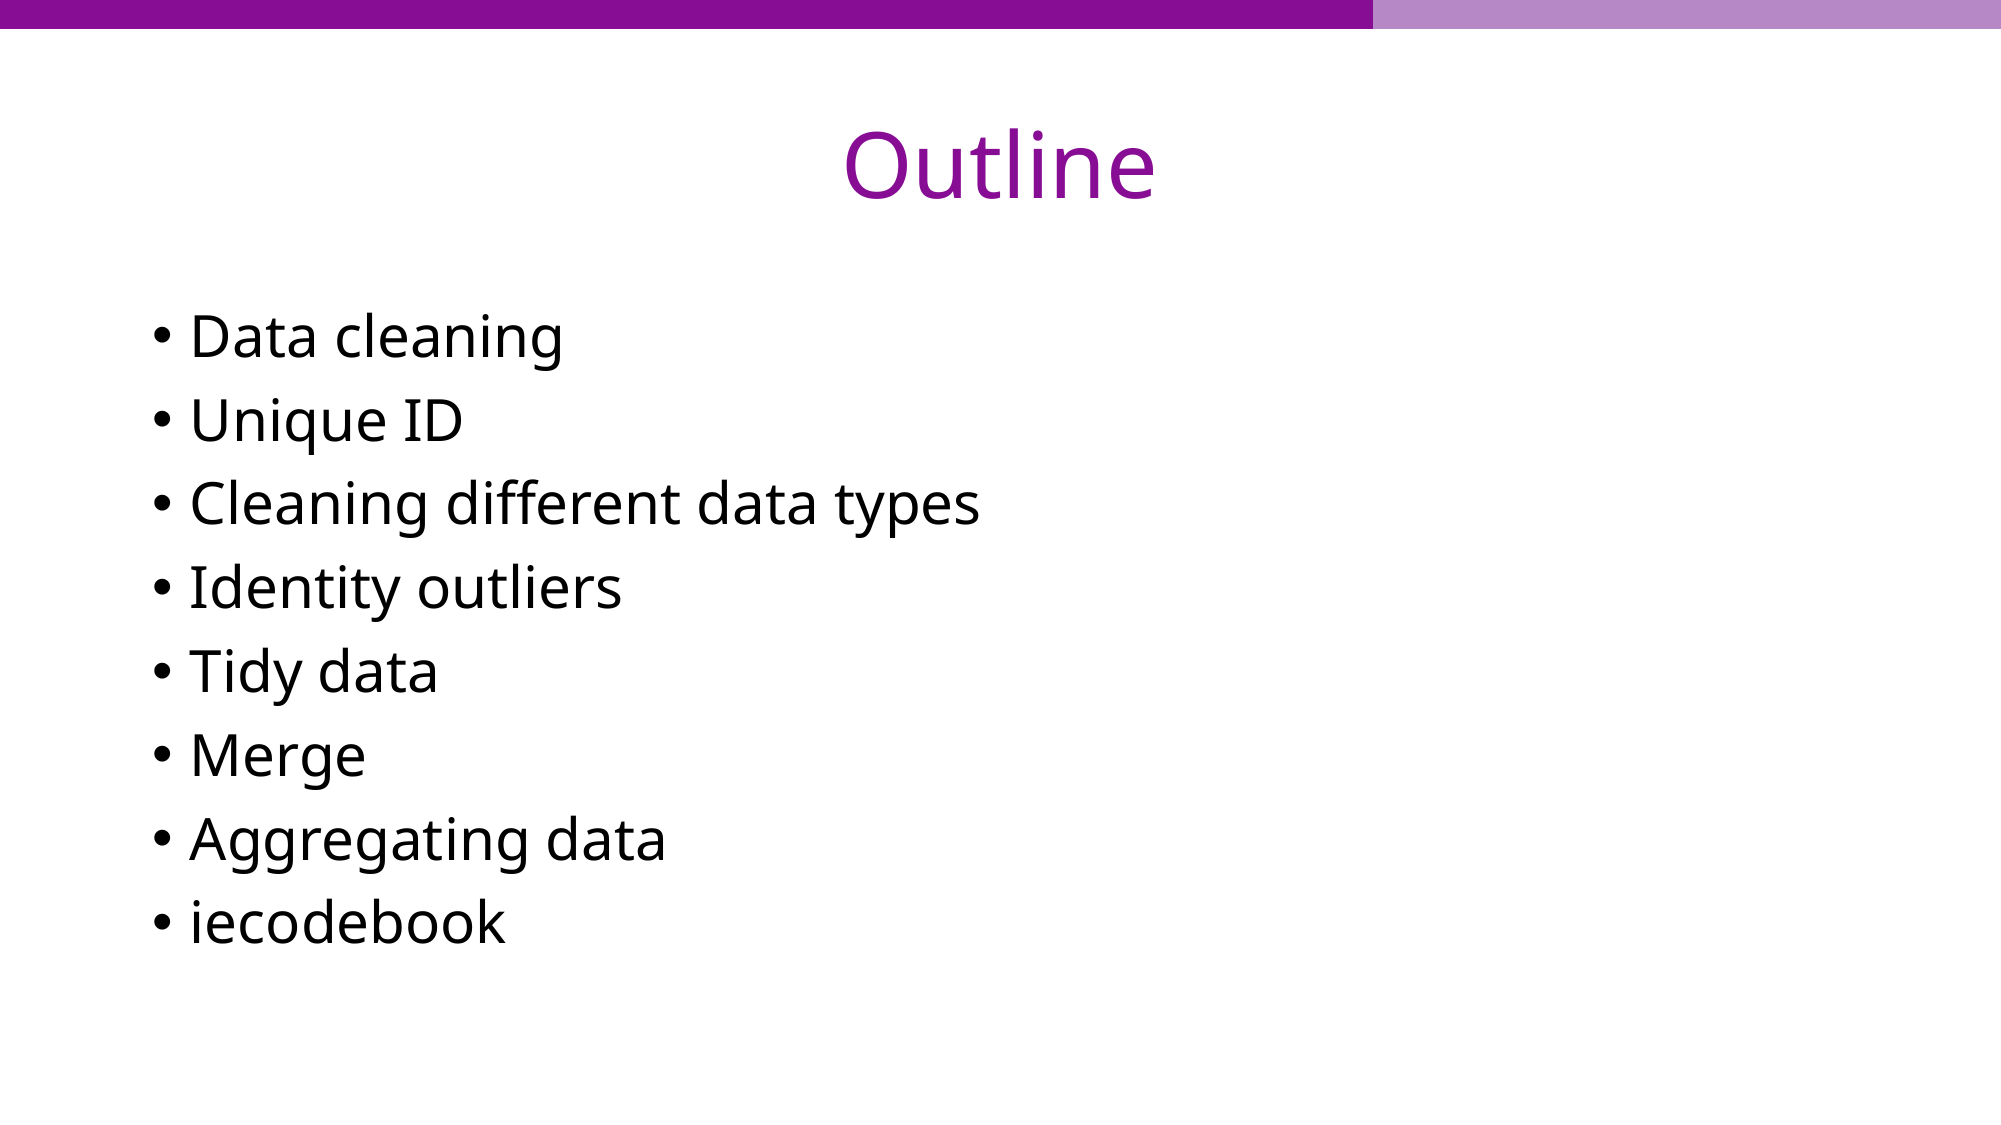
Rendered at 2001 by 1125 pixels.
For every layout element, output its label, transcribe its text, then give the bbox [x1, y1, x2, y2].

title Outline [137, 59, 1863, 278]
list Data cleaning Unique ID Cleaning different data types Identity outliers Tidy data Merge Aggregating data iecodebook [137, 299, 1863, 1014]
